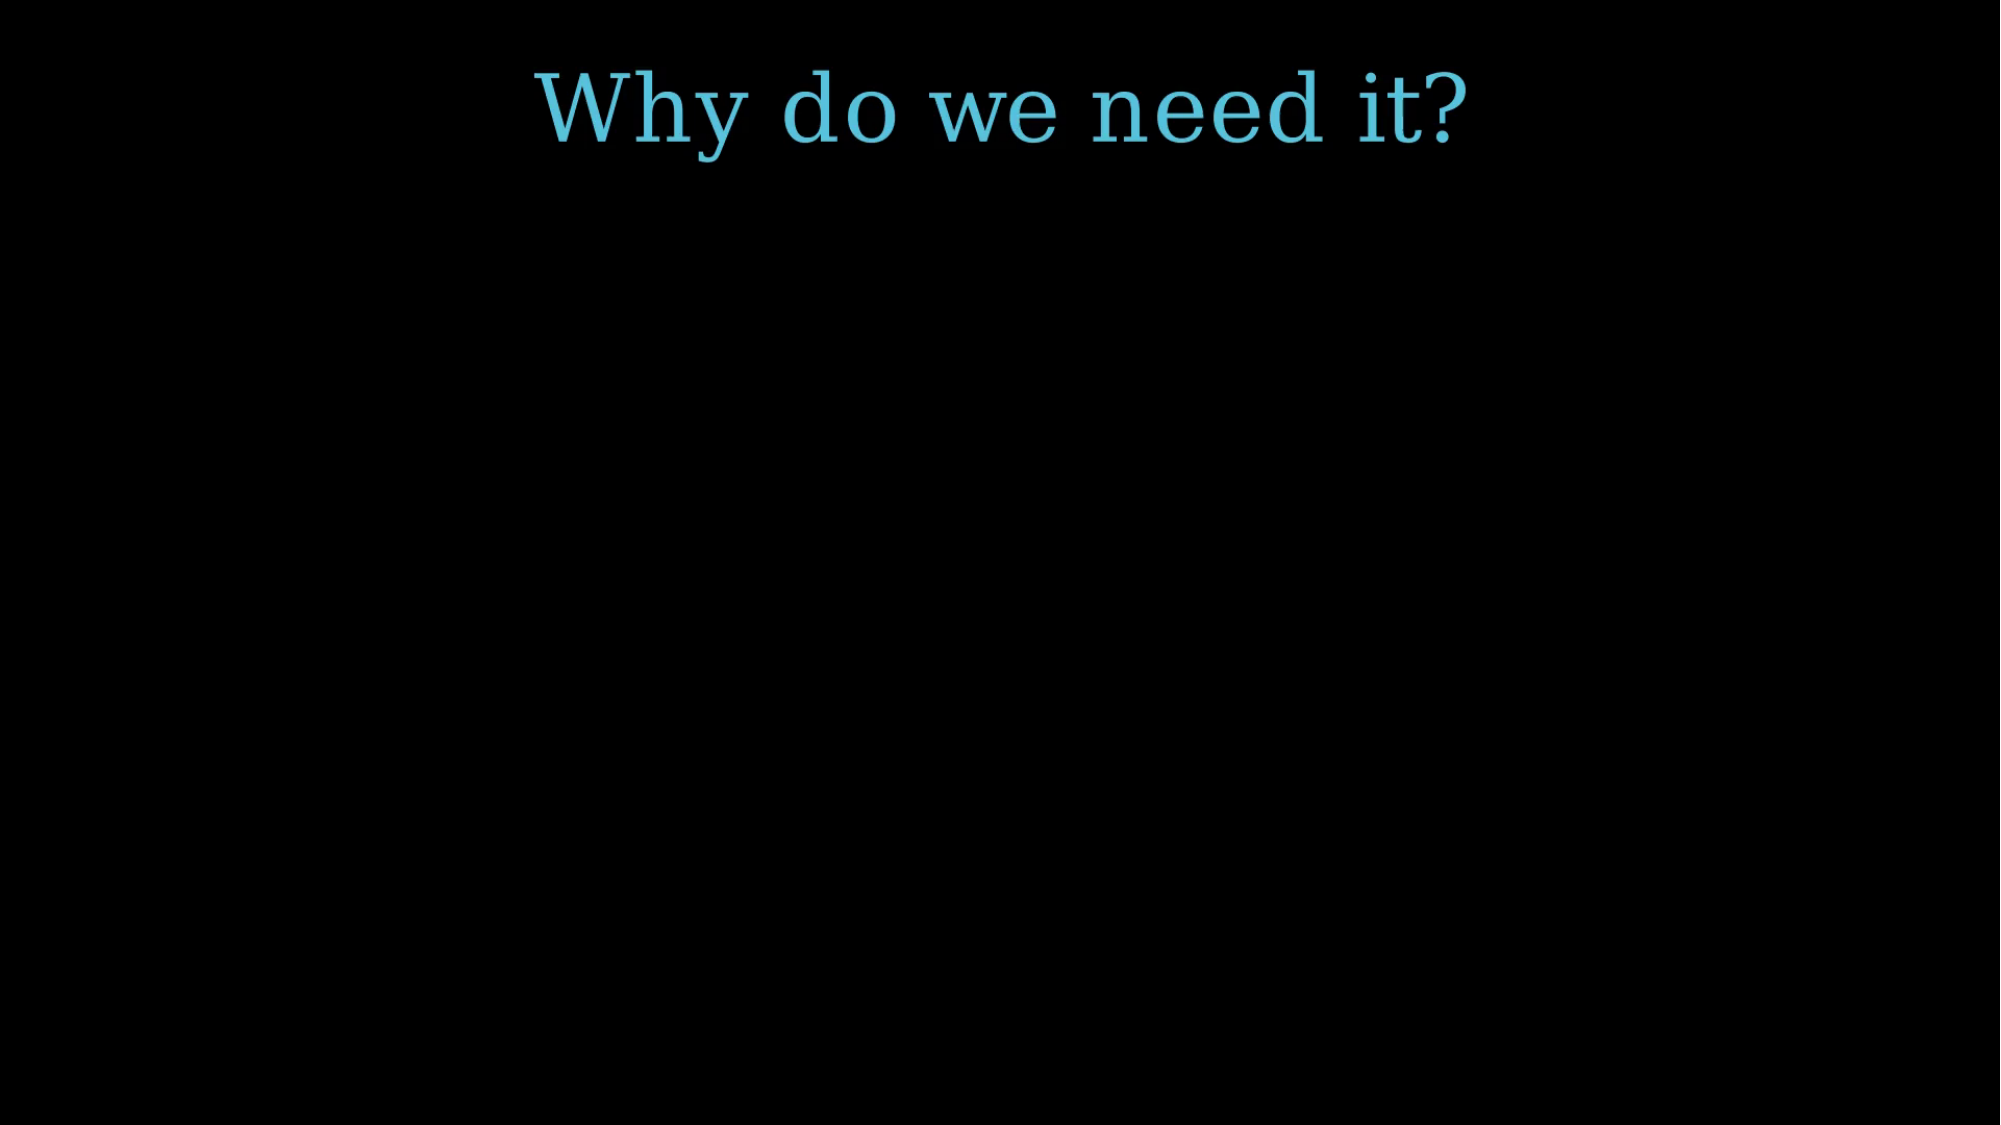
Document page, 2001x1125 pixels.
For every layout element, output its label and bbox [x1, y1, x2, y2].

text_box [0, 0, 2000, 1125]
